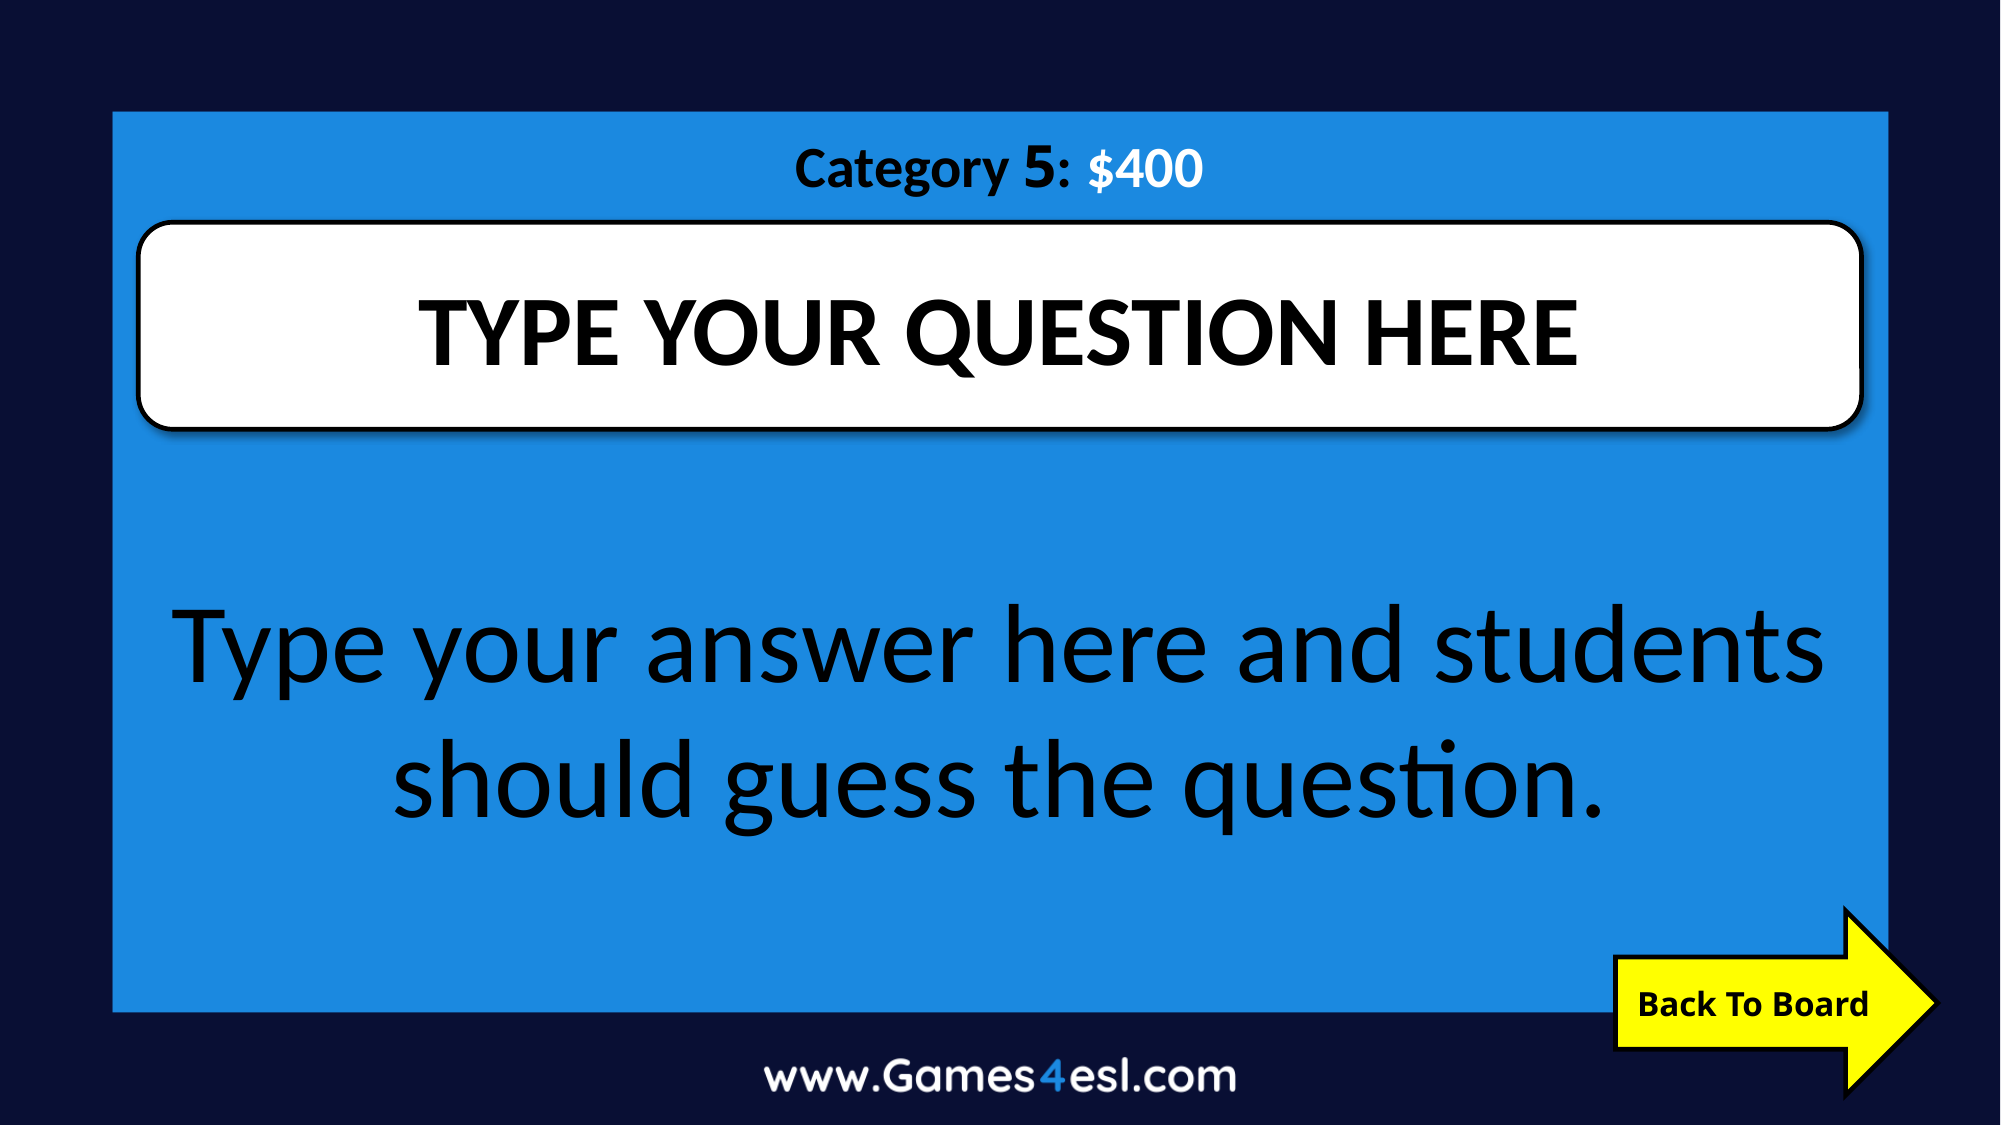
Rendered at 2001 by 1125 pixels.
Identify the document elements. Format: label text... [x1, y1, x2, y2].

text_box Category 5: $400 [111, 121, 1889, 207]
text_box Back To Board [1614, 908, 1940, 1098]
text_box Type your answer here and students should guess the question. [138, 562, 1862, 848]
text_box TYPE YOUR QUESTION HERE [137, 221, 1863, 431]
picture [0, 0, 2001, 1125]
